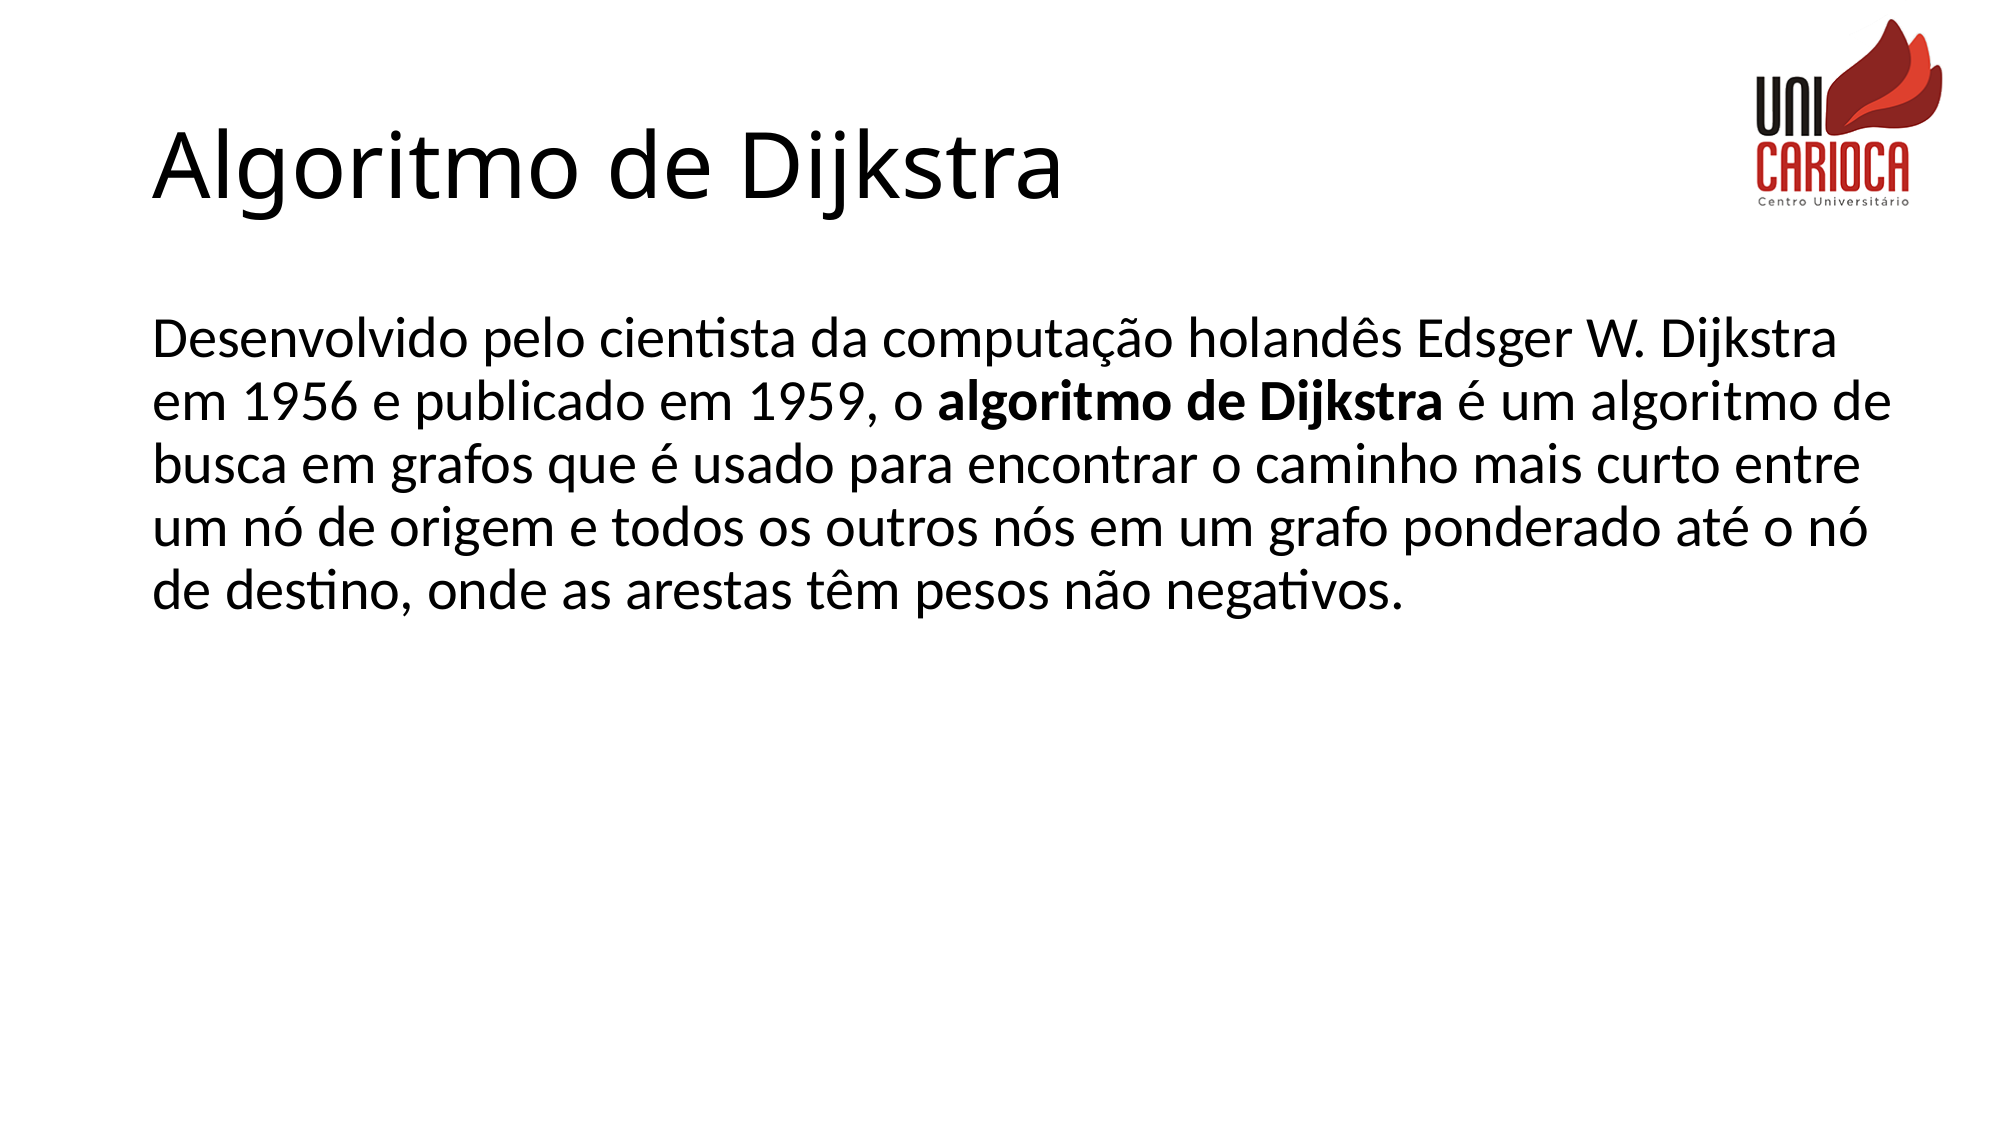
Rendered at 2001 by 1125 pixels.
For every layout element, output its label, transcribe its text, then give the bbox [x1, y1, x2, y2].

title Algoritmo de Dijkstra [137, 59, 1863, 278]
list Desenvolvido pelo cientista da computação holandês Edsger W. Dijkstra em 1956 e publicado em 1959, o algoritmo de Dijkstra é um algoritmo de busca em grafos que é usado para encontrar o caminho mais curto entre um nó de origem e todos os outros nós em um grafo ponderado até o nó de destino, onde as arestas têm pesos não negativos. [137, 299, 1910, 1009]
picture [1698, 0, 2000, 226]
